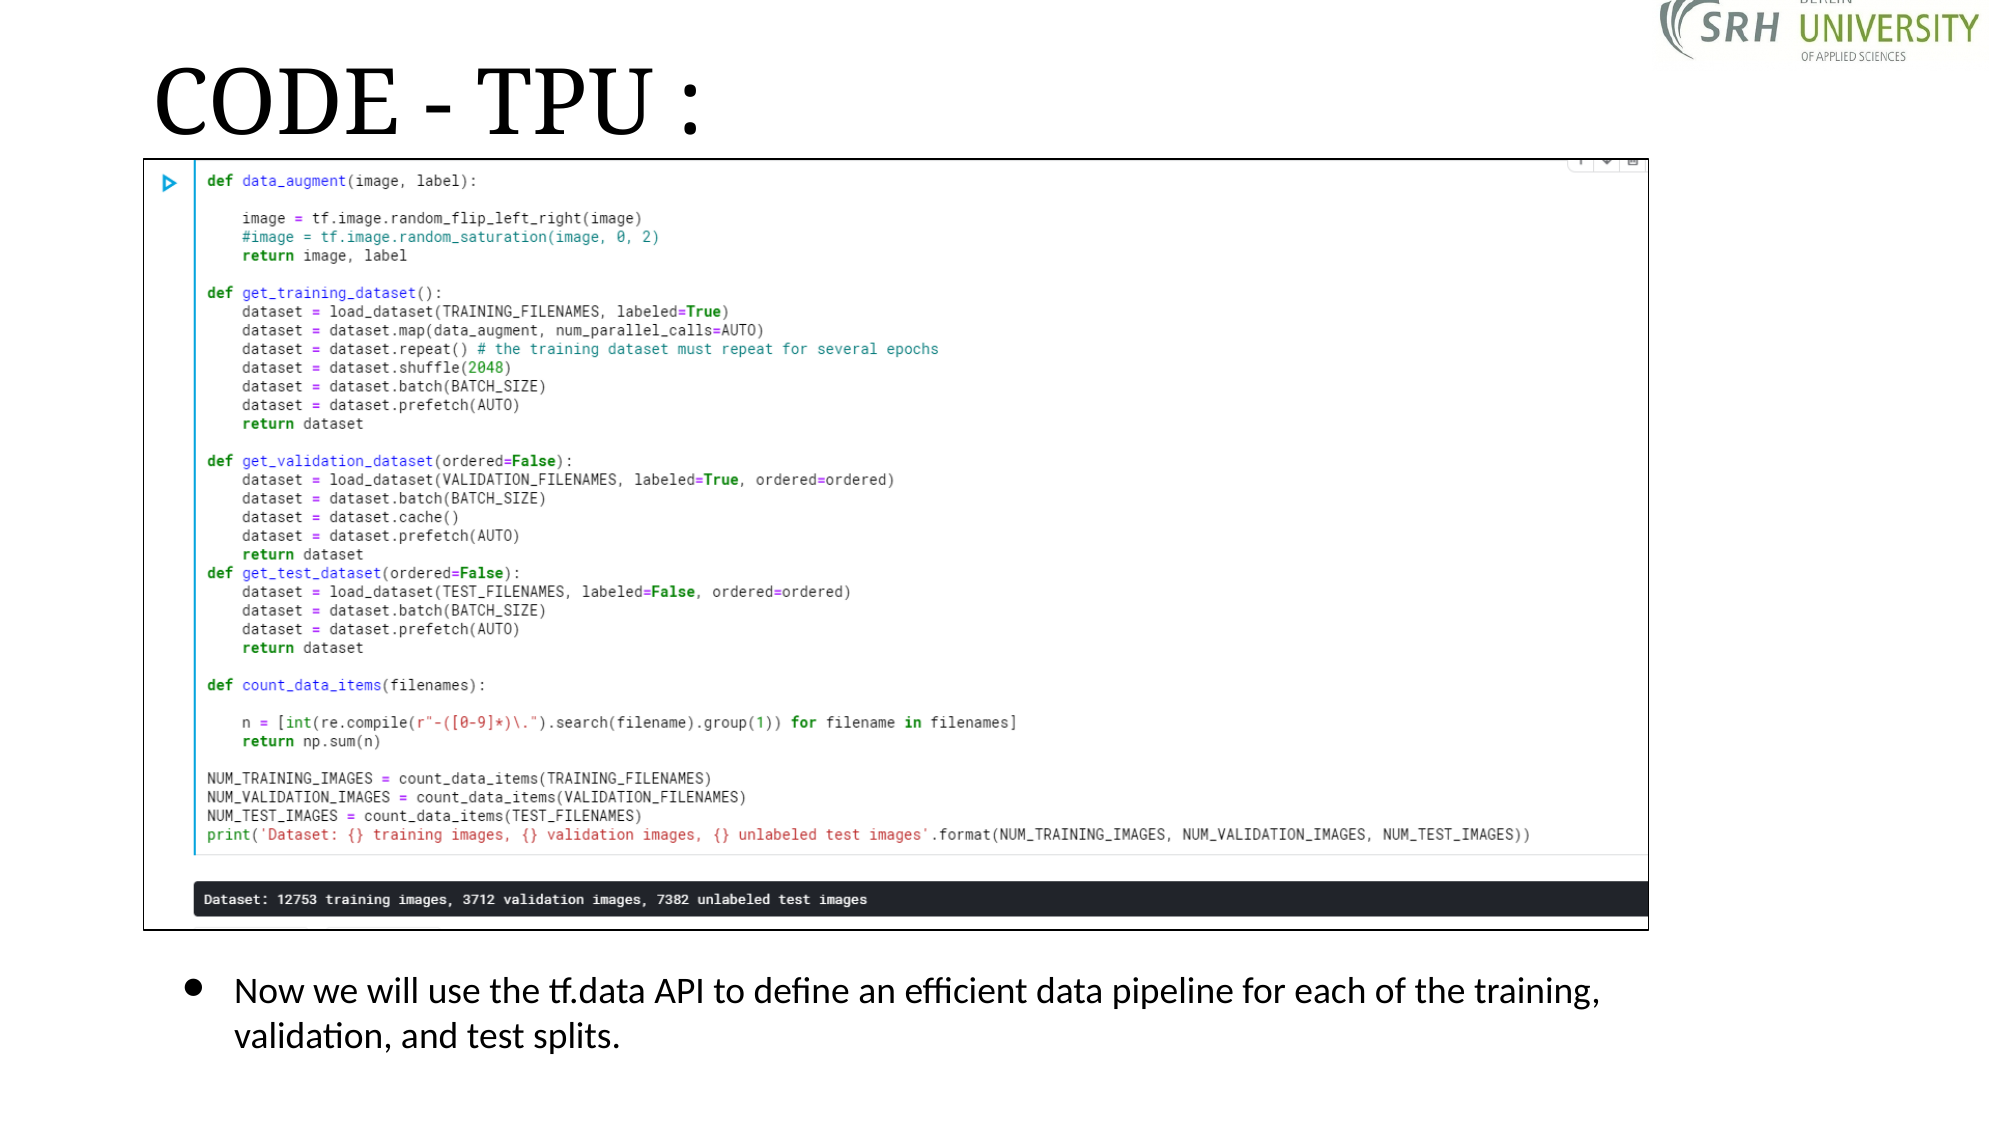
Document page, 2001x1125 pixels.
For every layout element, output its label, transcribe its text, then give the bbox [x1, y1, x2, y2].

text_box CODE - TPU : [137, 32, 1272, 178]
picture [143, 159, 1648, 930]
picture [1652, 0, 1989, 71]
text_box Now we will use the tf.data API to define an efficient data pipeline for each of the training, validation, and test splits. [144, 951, 1666, 1097]
